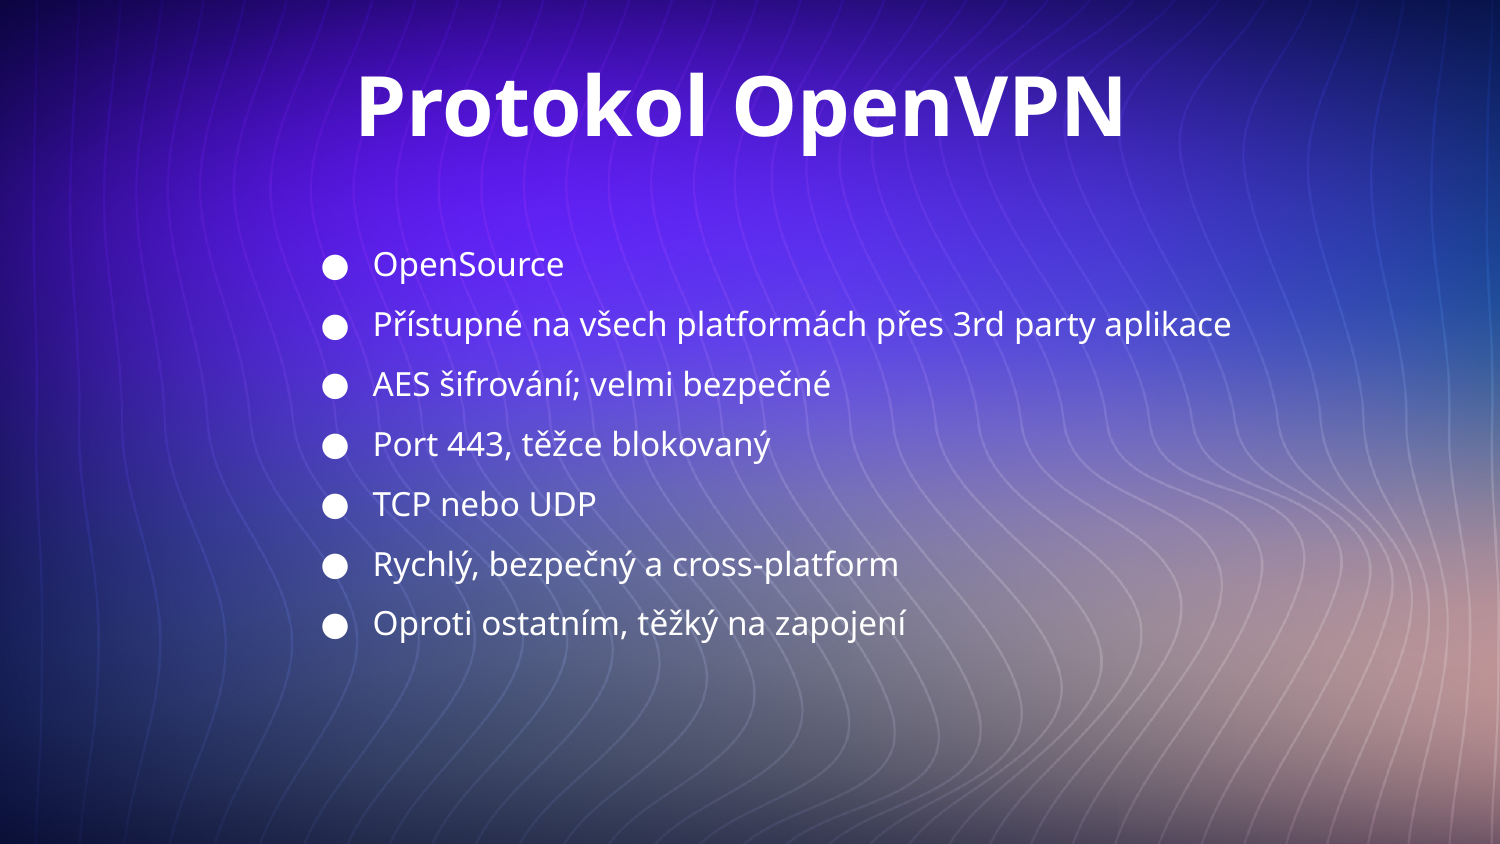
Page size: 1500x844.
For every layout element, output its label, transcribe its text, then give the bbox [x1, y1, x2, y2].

title Protokol OpenVPN [150, 48, 1333, 169]
subtitle OpenSource Přístupné na všech platformách přes 3rd party aplikace AES šifrování; velmi bezpečné Port 443, těžce blokovaný TCP nebo UDP Rychlý, bezpečný a cross-platform Oproti ostatním, těžký na zapojení [282, 208, 1416, 636]
picture [0, 0, 1500, 844]
